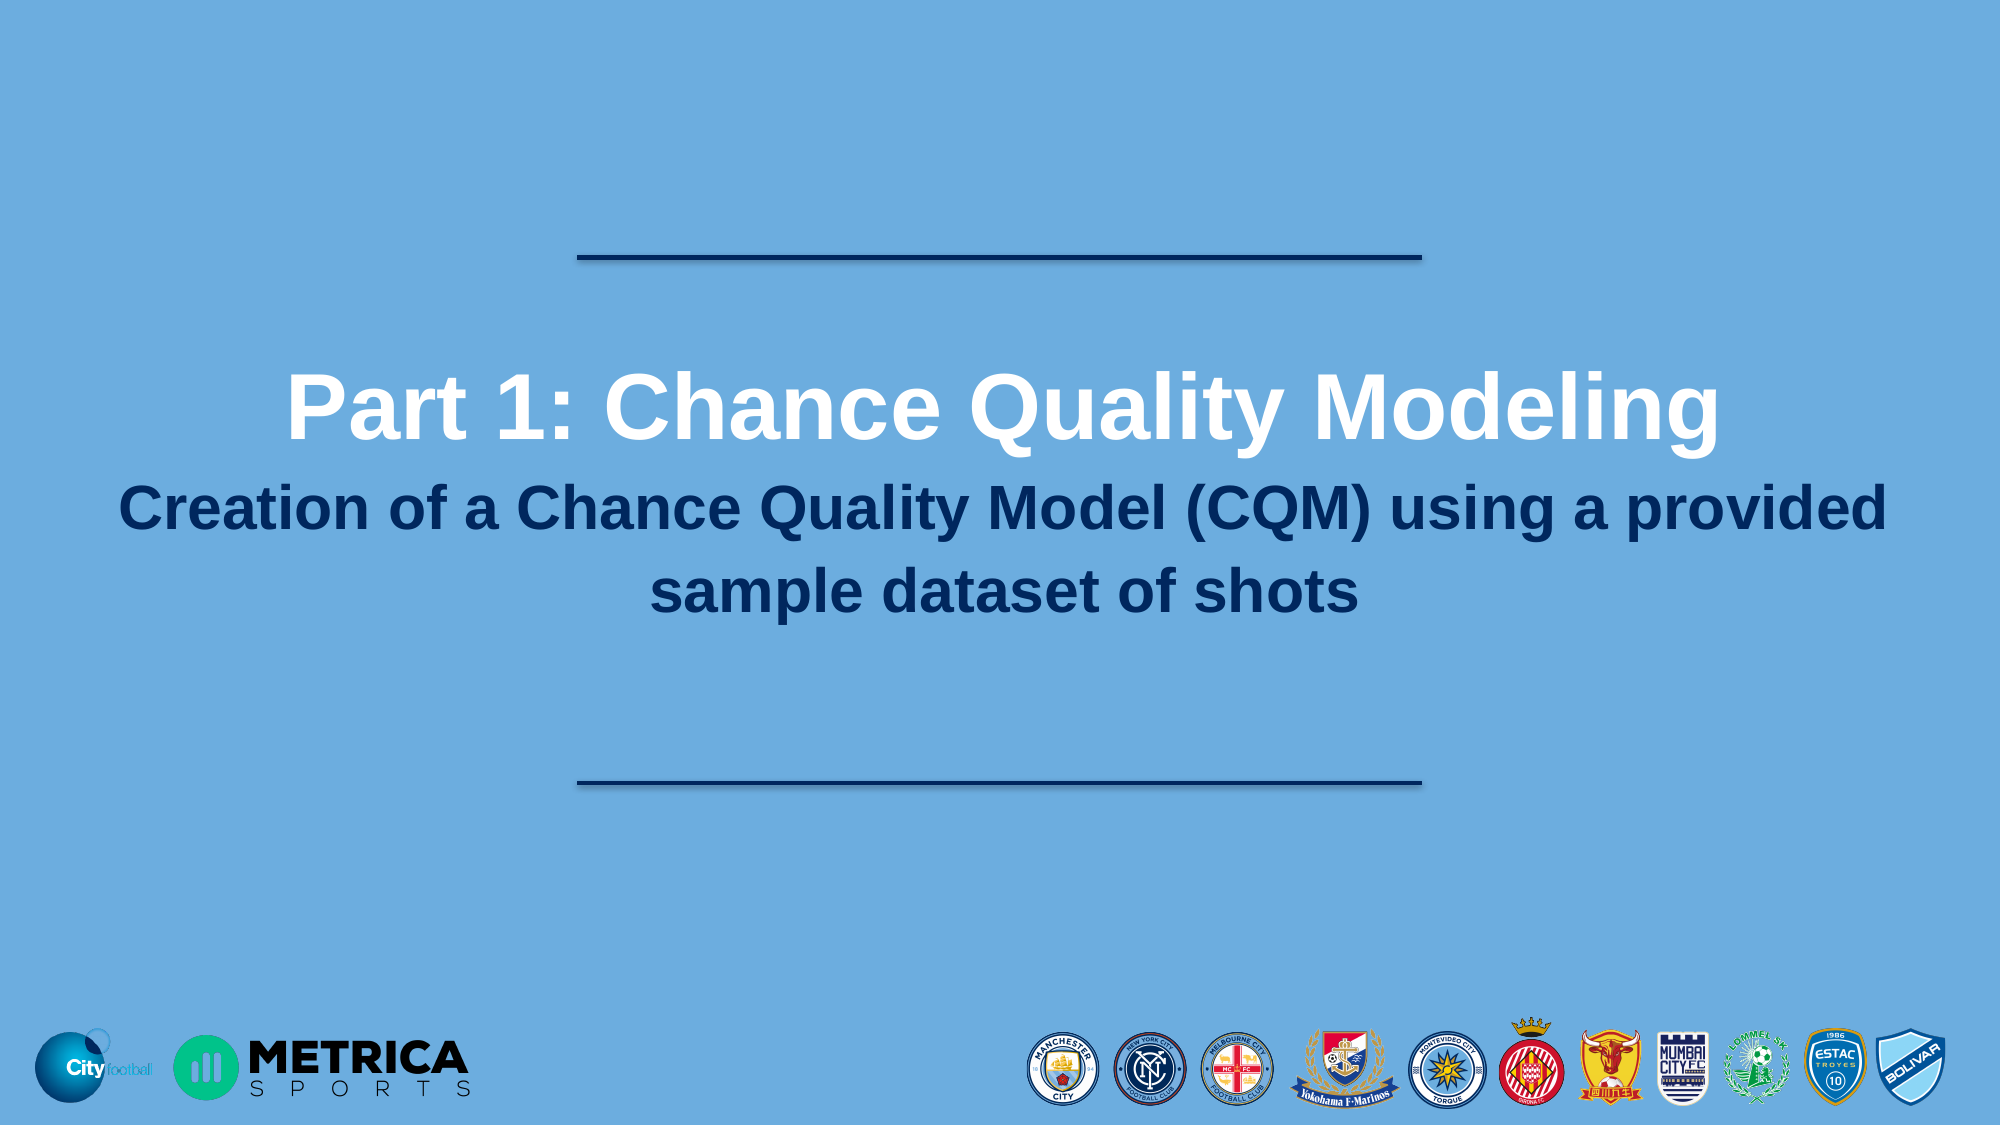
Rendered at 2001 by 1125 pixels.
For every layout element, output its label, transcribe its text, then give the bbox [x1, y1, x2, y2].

text_box Part 1: Chance Quality Modeling Creation of a Chance Quality Model (CQM) using a provided sample dataset of shots [59, 367, 1950, 750]
picture [160, 1027, 483, 1108]
picture [1026, 1017, 1487, 1109]
picture [1875, 1028, 1946, 1106]
picture [1718, 1028, 1795, 1106]
picture [1498, 1017, 1709, 1106]
picture [35, 1028, 152, 1103]
picture [1804, 1028, 1867, 1106]
